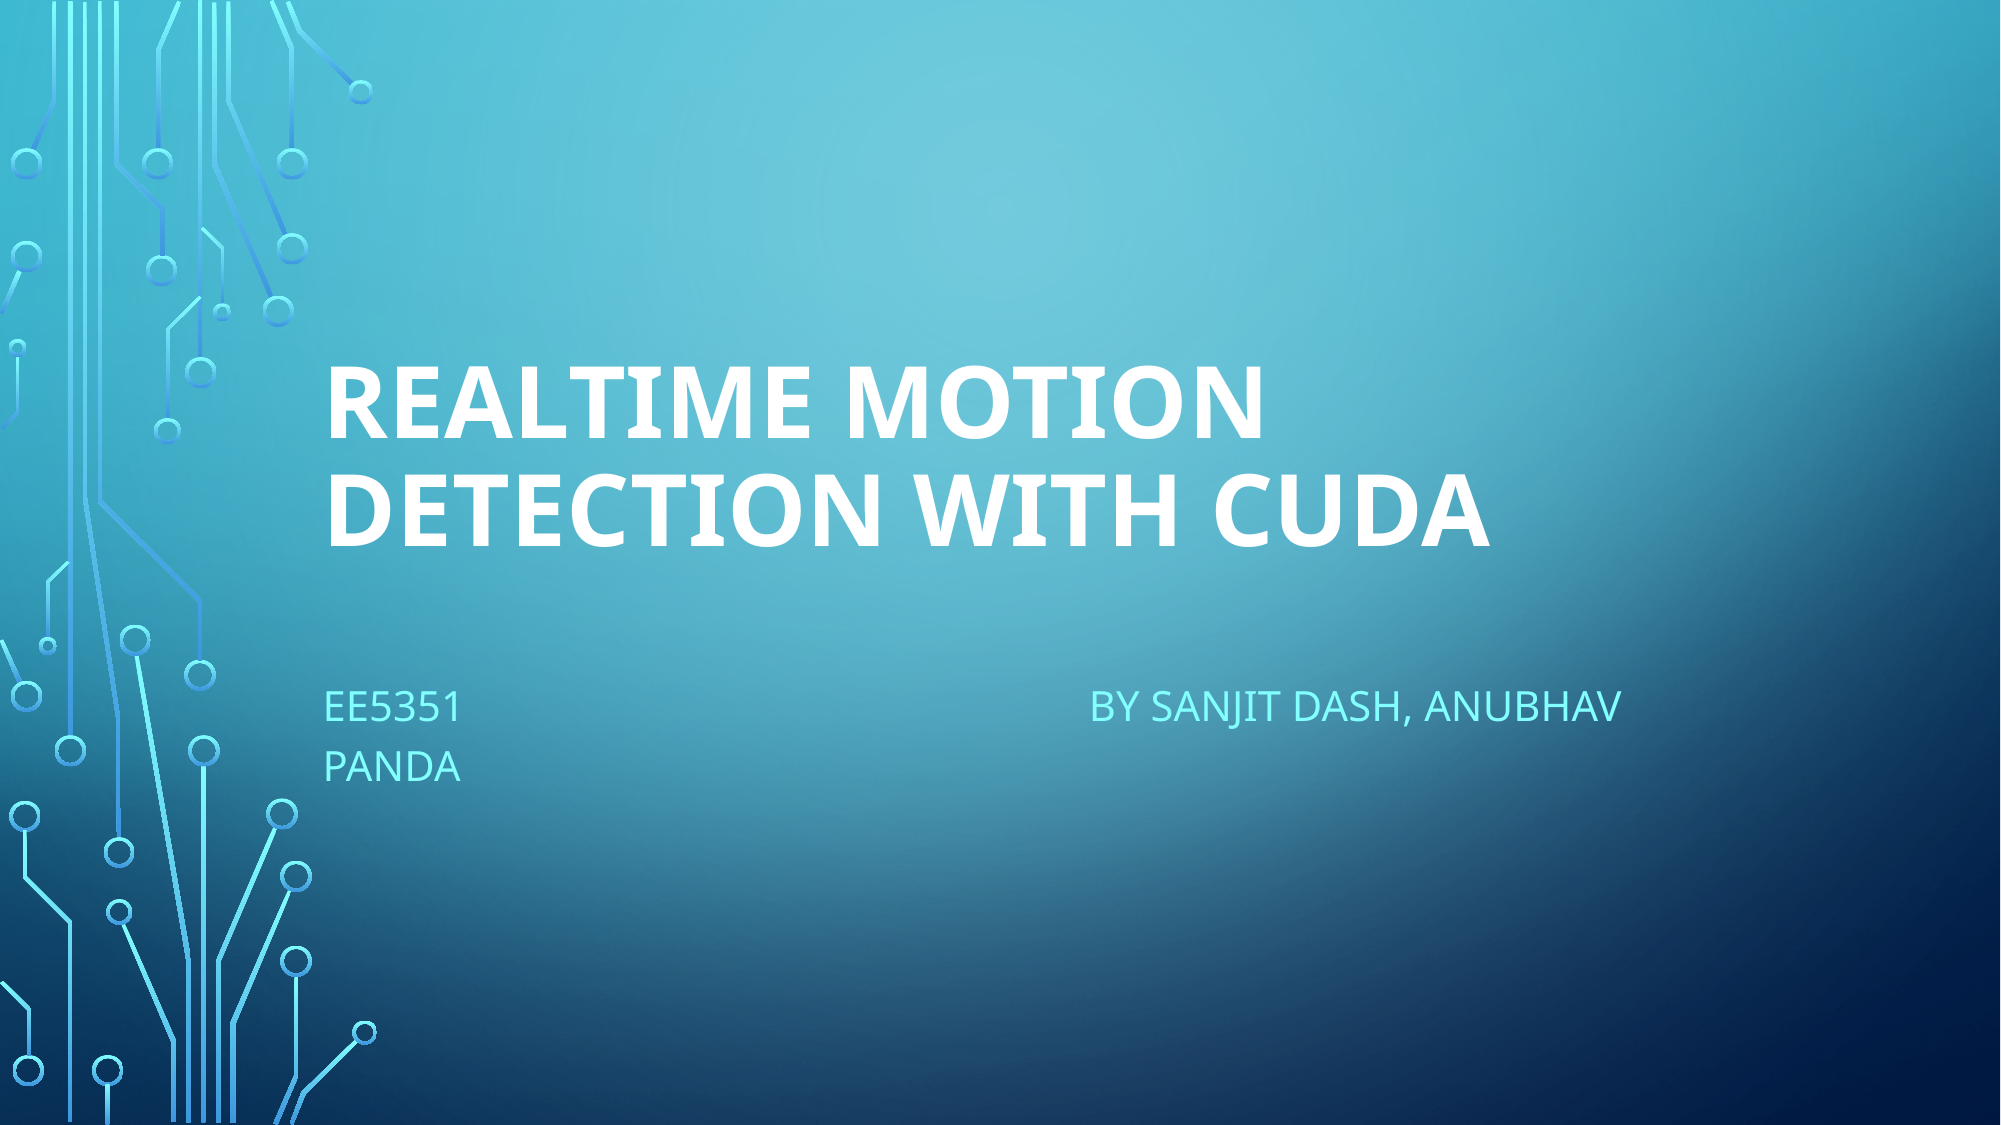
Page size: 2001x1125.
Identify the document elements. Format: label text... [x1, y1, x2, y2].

title Realtime Motion Detection with cuda [307, 184, 1750, 576]
subtitle EE5351 By Sanjit Dash, AnuBHAV PANDA [307, 590, 1750, 863]
